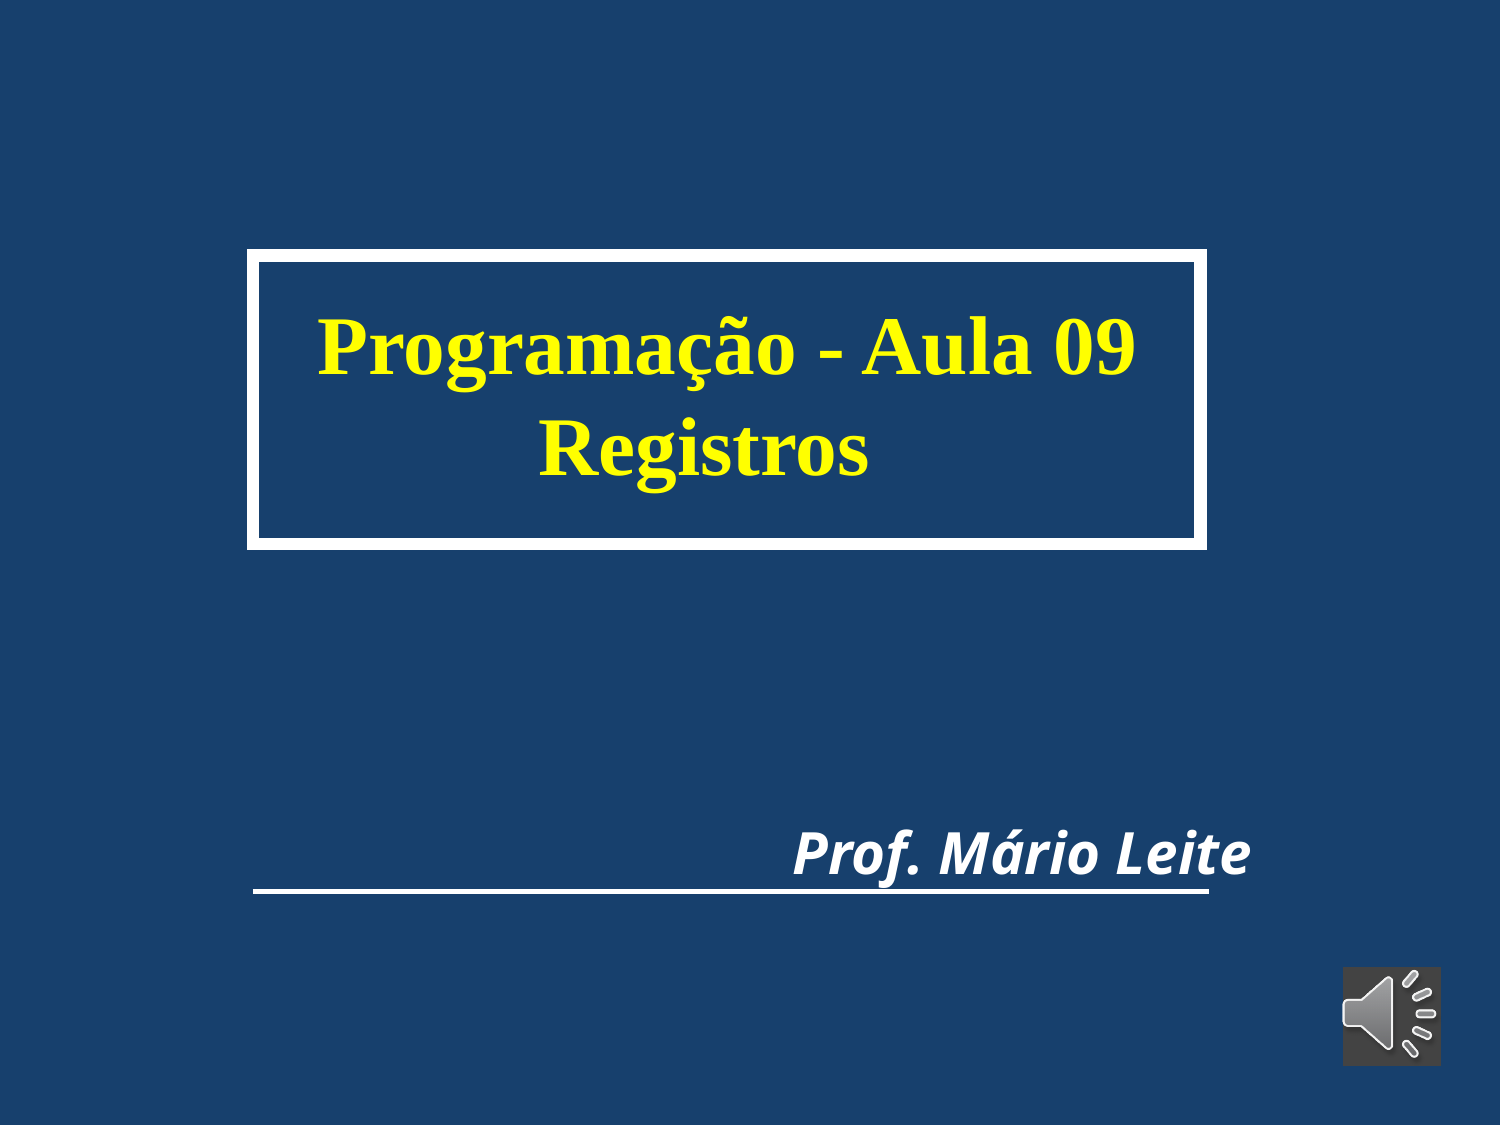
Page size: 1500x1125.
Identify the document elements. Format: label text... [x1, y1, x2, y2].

text_box Programação - Aula 09 Registros [210, 195, 1199, 580]
text_box Prof. Mário Leite [777, 809, 1267, 894]
picture [1342, 966, 1443, 1067]
text_box [252, 255, 1201, 544]
